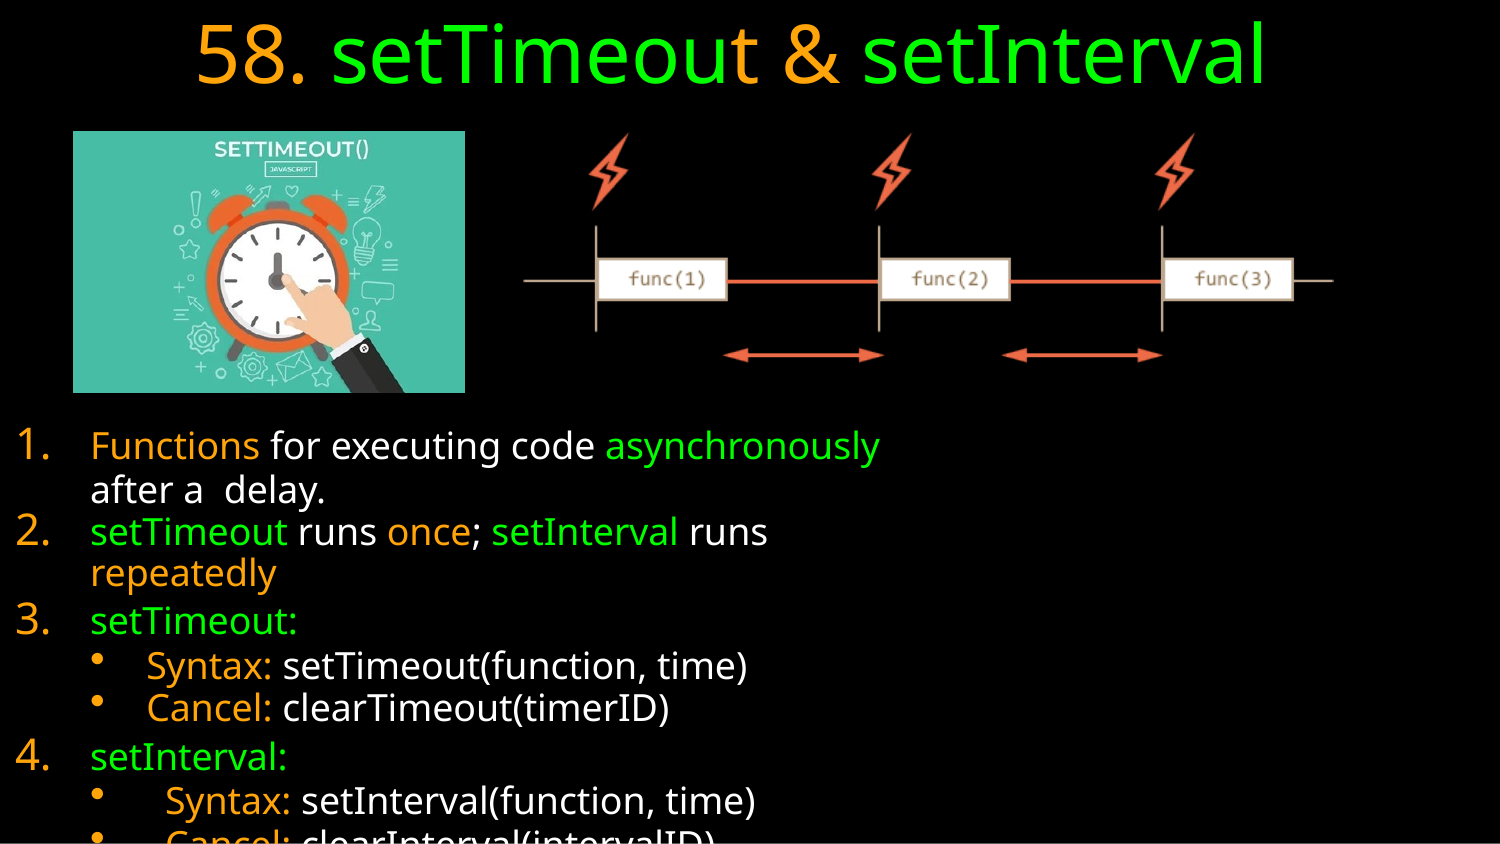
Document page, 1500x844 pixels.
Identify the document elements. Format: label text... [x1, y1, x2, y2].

title 58. setTimeout & setInterval [192, 0, 1308, 143]
picture [523, 131, 1334, 393]
text_box Functions for executing code asynchronously after a delay. setTimeout runs once; setInterval runs repeatedly setTimeout: Syntax: setTimeout(function, time) Cancel: clearTimeout(timerID) setInterval: Syntax: setInterval(function, time) Cancel: clearInterval(intervalID) [12, 418, 959, 844]
picture [73, 131, 465, 393]
